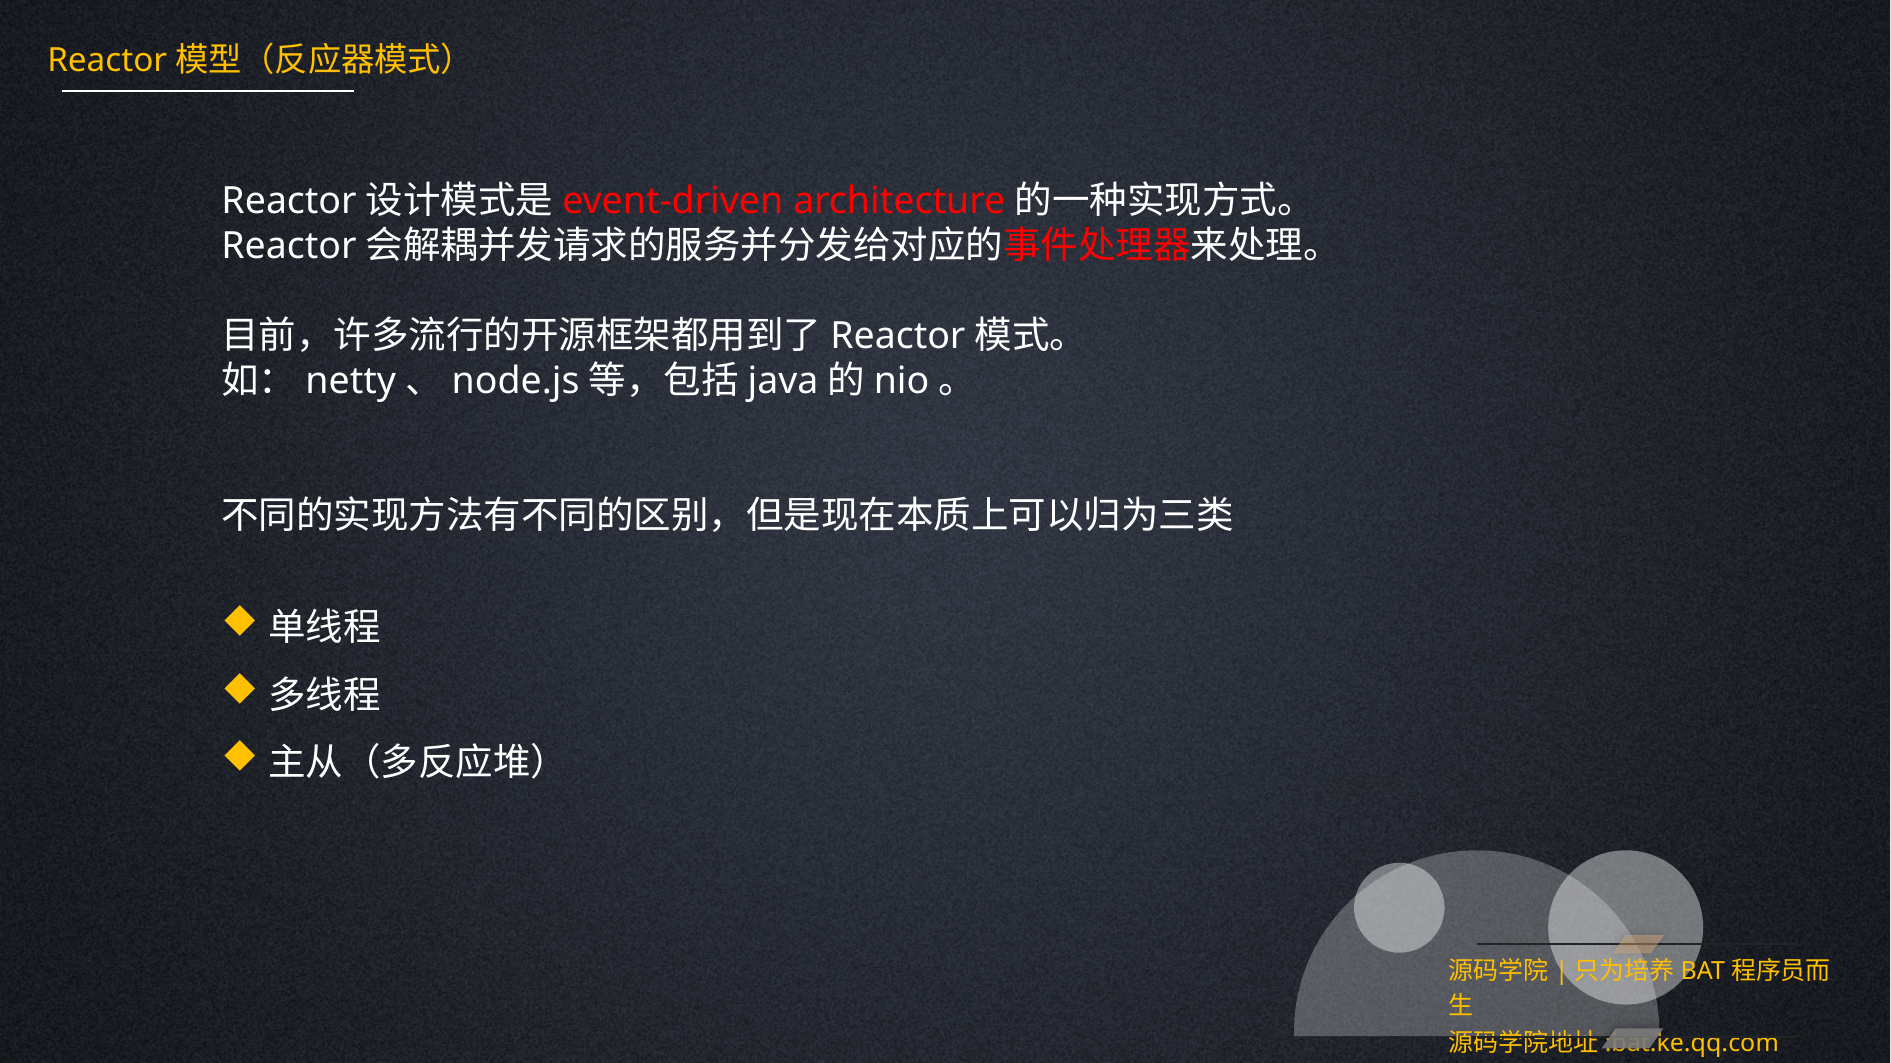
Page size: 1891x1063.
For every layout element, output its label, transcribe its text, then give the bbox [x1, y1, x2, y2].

text_box Reactor模型（反应器模式） [32, 30, 490, 85]
text_box [1617, 932, 1666, 943]
text_box [1408, 848, 1568, 940]
text_box [1546, 848, 1706, 940]
picture [0, 0, 1891, 1063]
text_box [1599, 1047, 1653, 1051]
text_box [1607, 1026, 1666, 1036]
text_box 源码学院|只为培养BAT程序员而生 源码学院地址:bat.ke.qq.com [1434, 940, 1849, 1063]
text_box Reactor设计模式是event-driven architecture的一种实现方式。 Reactor会解耦并发请求的服务并分发给对应的事件处理器来处理。 目前，许多流行的开源框架都用到了Reactor模式。 如：netty、node.js等，包括java的nio。 不同的实现方法有不同的区别，但是现在本质上可以归为三类 单线程 多线程 主从（多反应堆） [206, 168, 1738, 791]
text_box [1351, 860, 1447, 955]
text_box [1291, 895, 1434, 1039]
